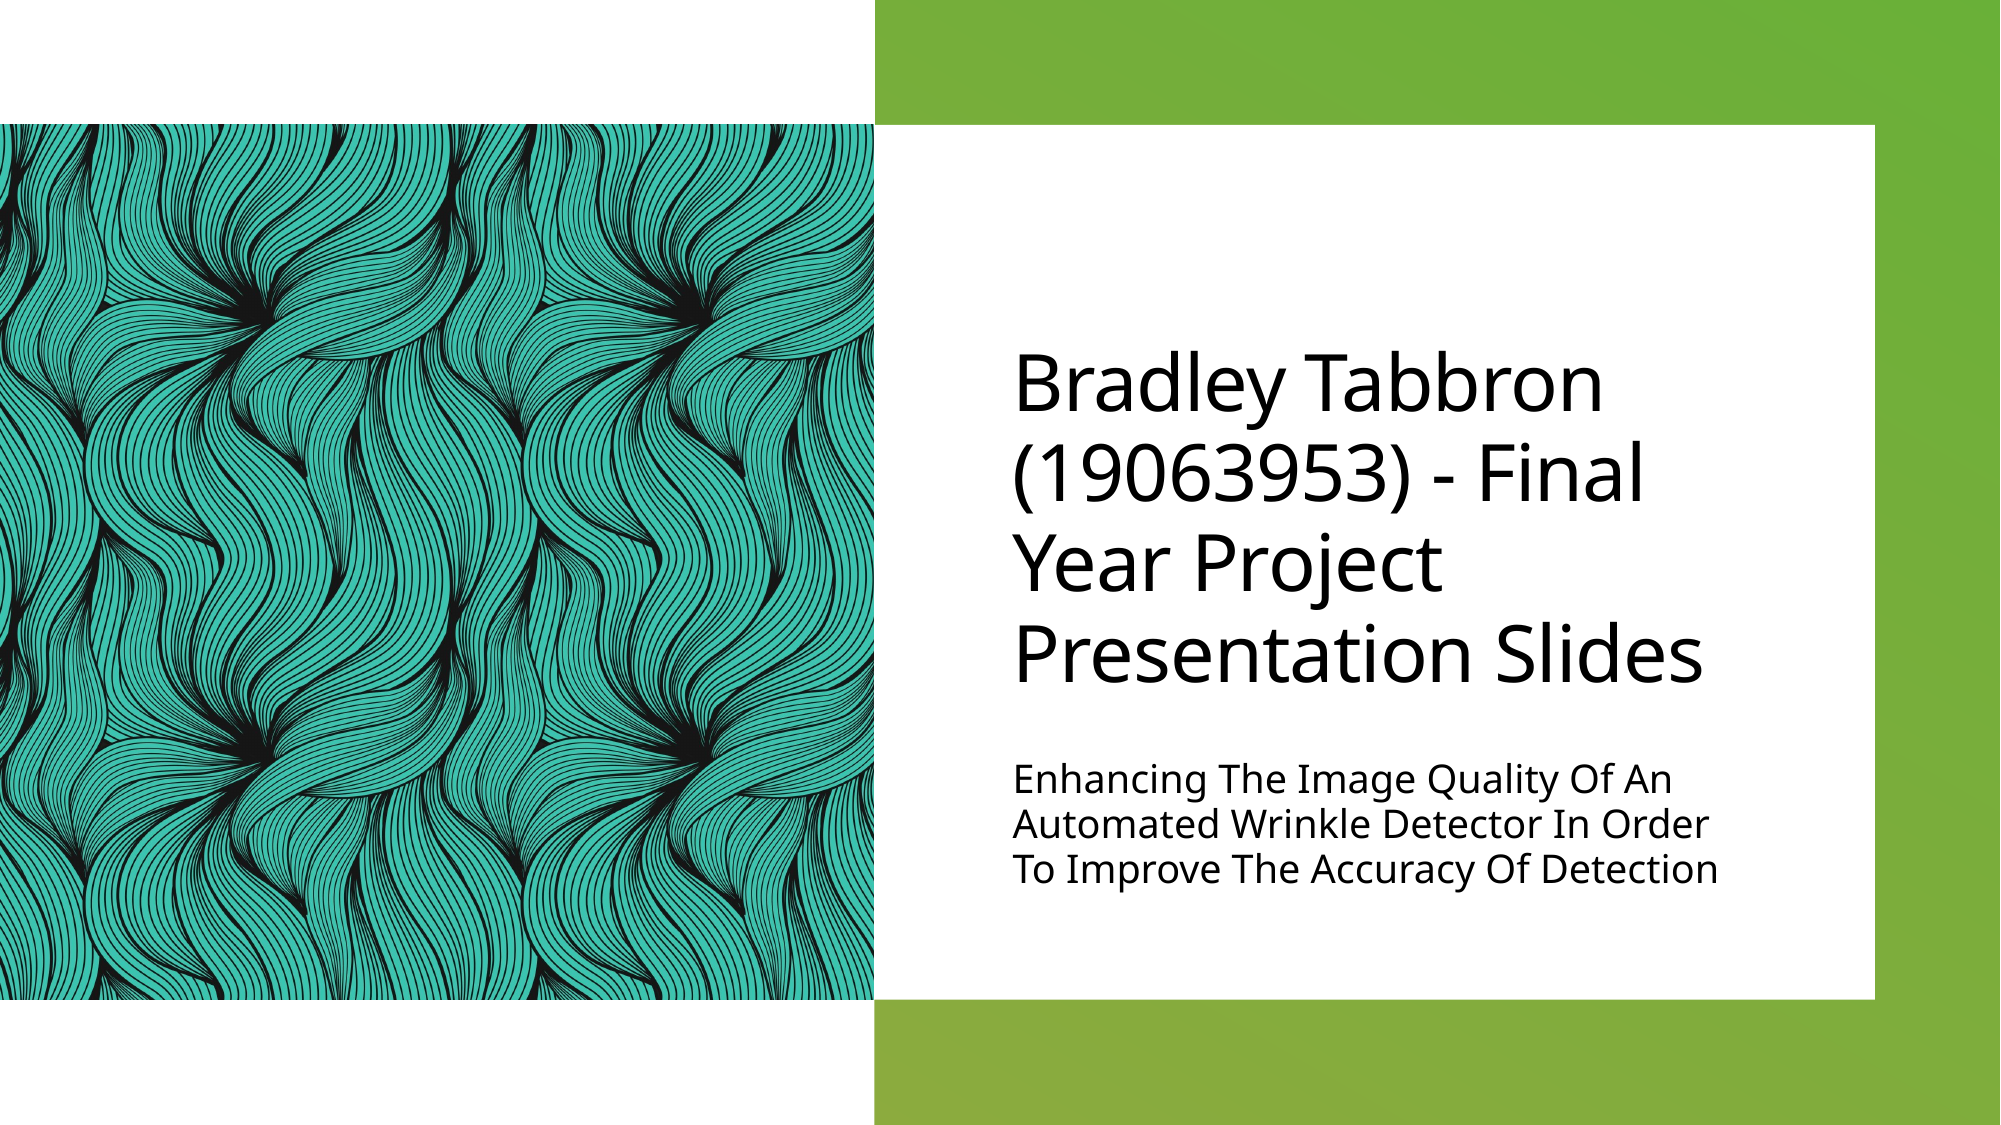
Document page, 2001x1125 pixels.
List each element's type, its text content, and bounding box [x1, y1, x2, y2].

text_box [0, 0, 1876, 1125]
title Bradley Tabbron (19063953) - Final Year Project Presentation Slides [997, 248, 1749, 708]
picture [0, 124, 874, 1000]
text_box [875, 0, 2000, 1125]
subtitle Enhancing The Image Quality Of An Automated Wrinkle Detector In Order To Improve The Accuracy Of Detection [997, 749, 1749, 905]
